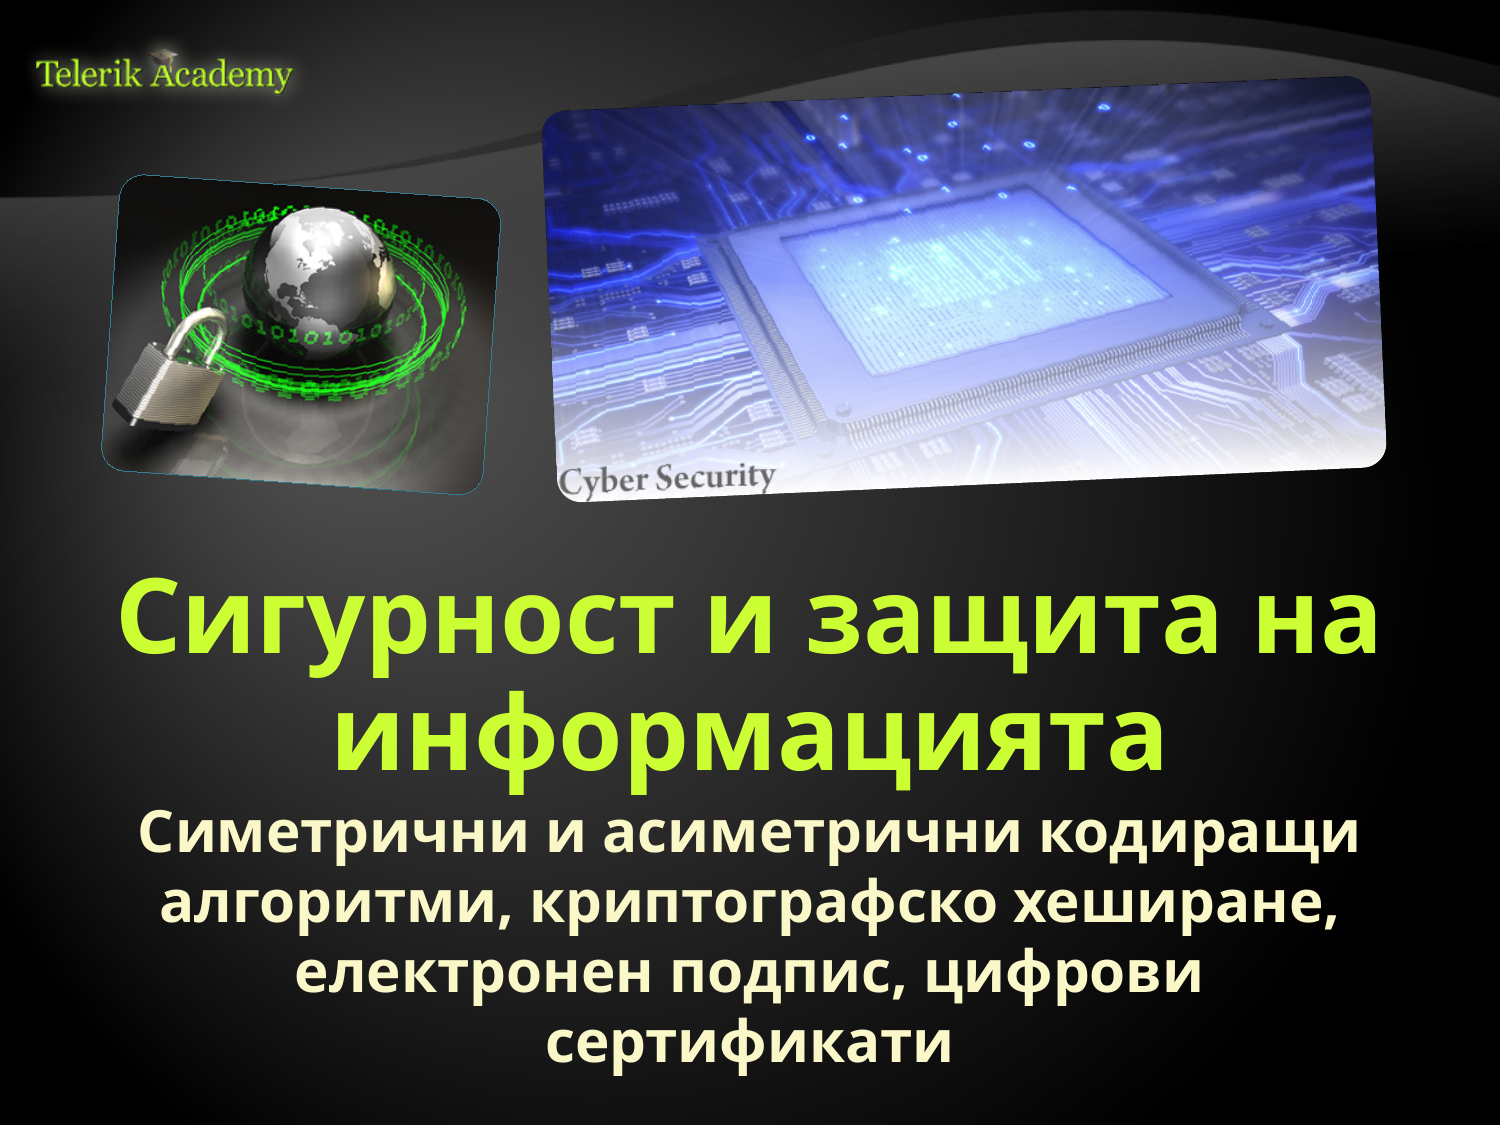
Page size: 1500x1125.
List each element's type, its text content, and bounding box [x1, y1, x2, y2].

title Сигурност и защита на информацията [99, 568, 1400, 781]
picture [0, 0, 1500, 1125]
subtitle Симетрични и асиметрични кодиращи алгоритми, криптографско хеширане, електронен подпис, цифрови сертификати [99, 805, 1400, 1063]
